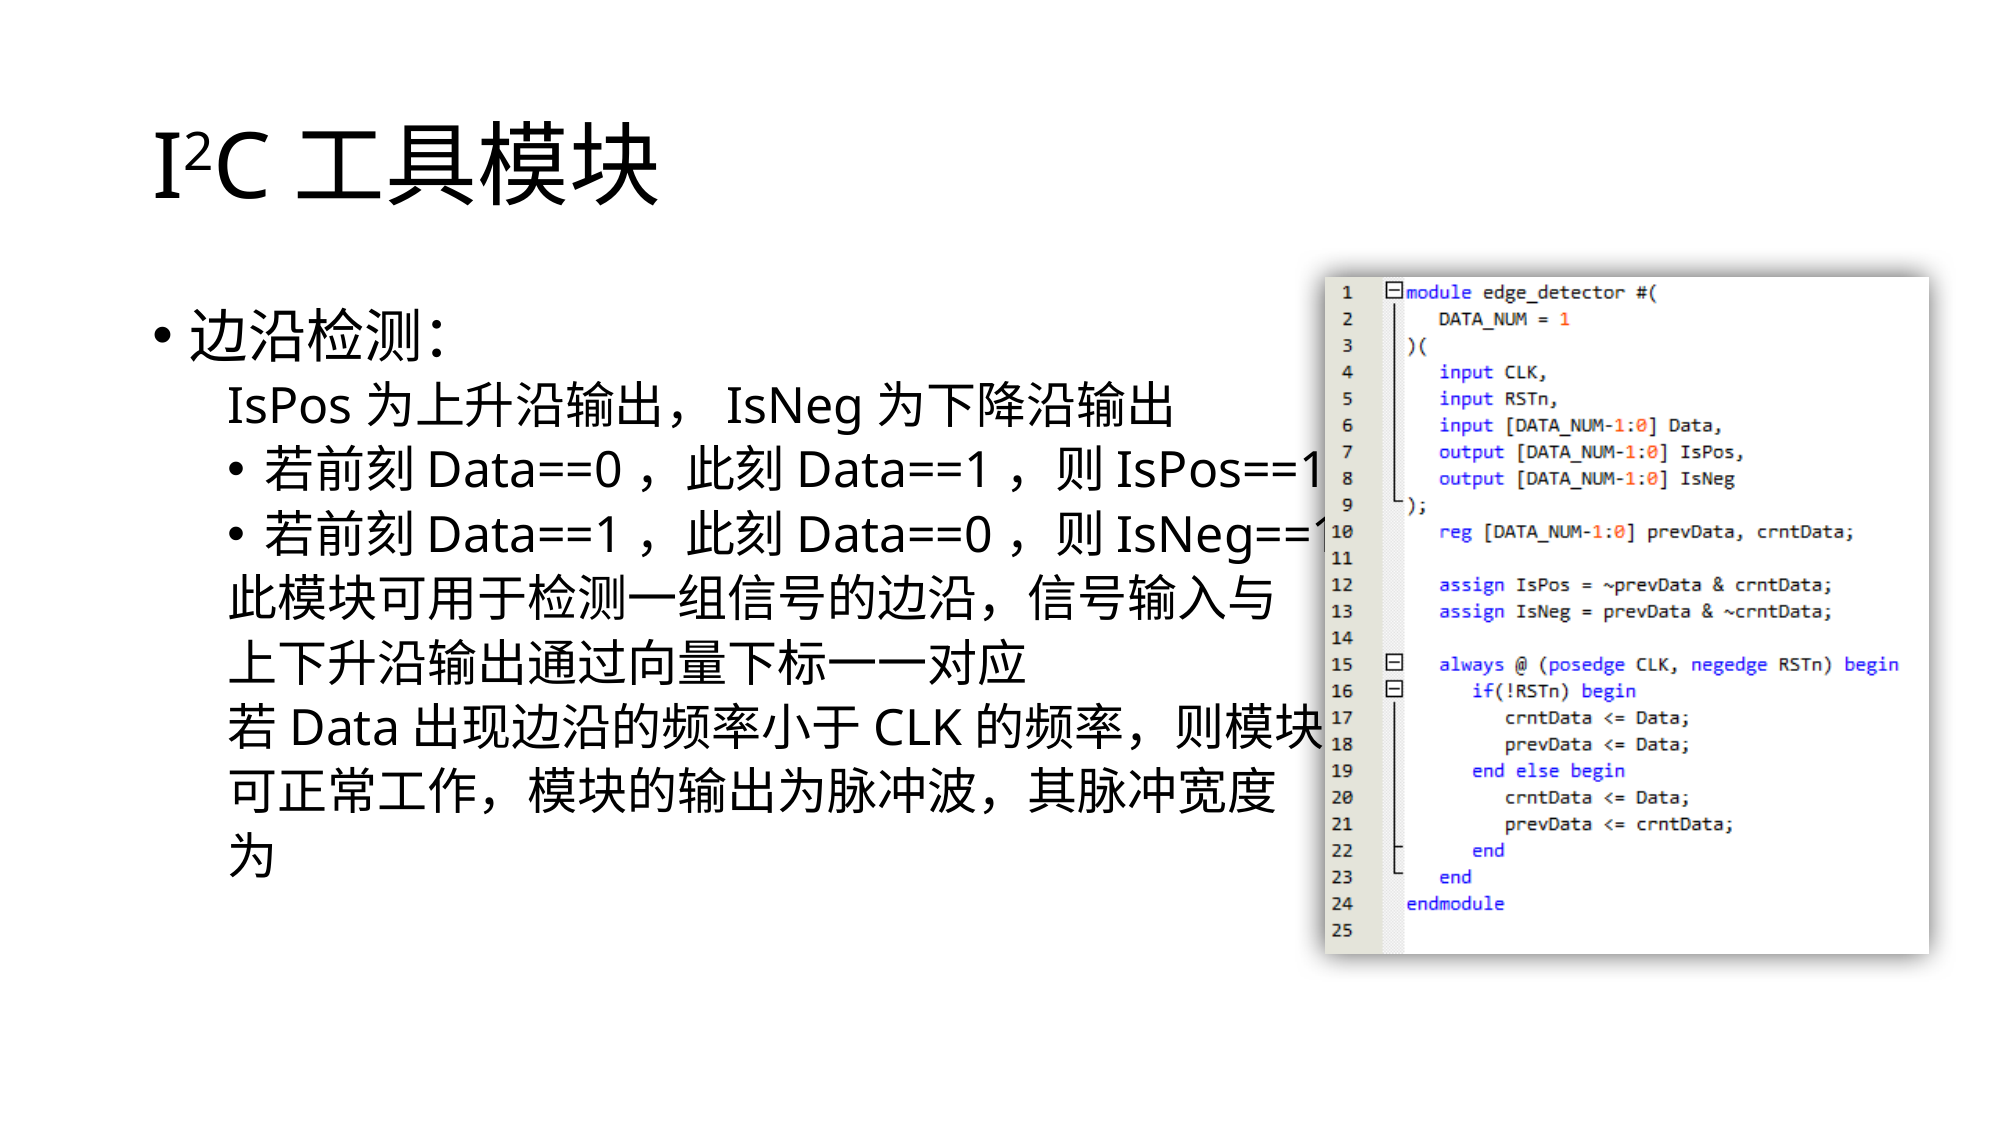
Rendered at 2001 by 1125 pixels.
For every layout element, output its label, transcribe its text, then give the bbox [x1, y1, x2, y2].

title I2C工具模块 [137, 59, 1863, 278]
picture [1324, 277, 1929, 954]
